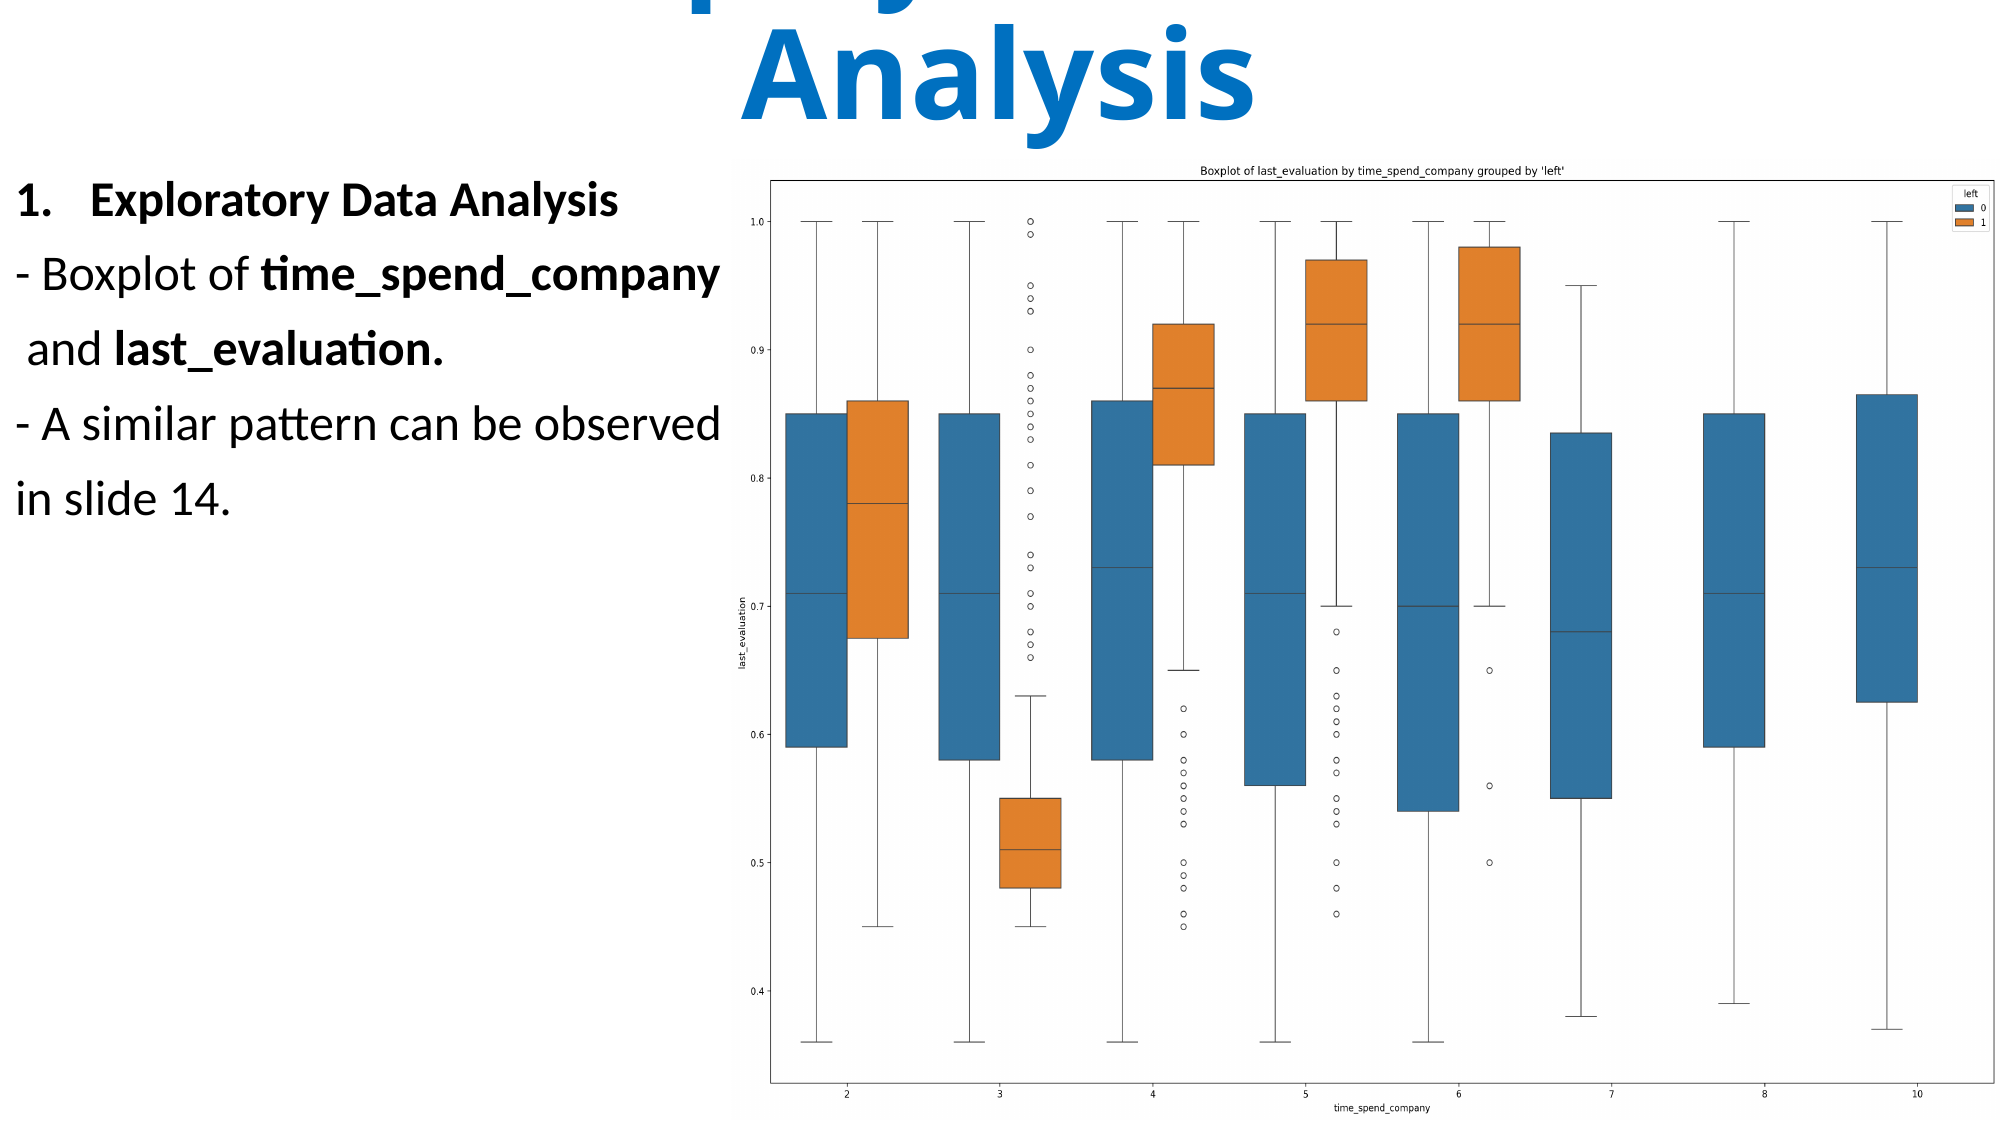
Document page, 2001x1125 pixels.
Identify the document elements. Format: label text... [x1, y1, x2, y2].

subtitle Exploratory Data Analysis - Boxplot of time_spend_company and last_evaluation. - A similar pattern can be observed in slide 14. [0, 165, 2000, 1125]
title Employee Churn Analysis [249, 0, 1750, 155]
picture [731, 159, 2000, 1120]
